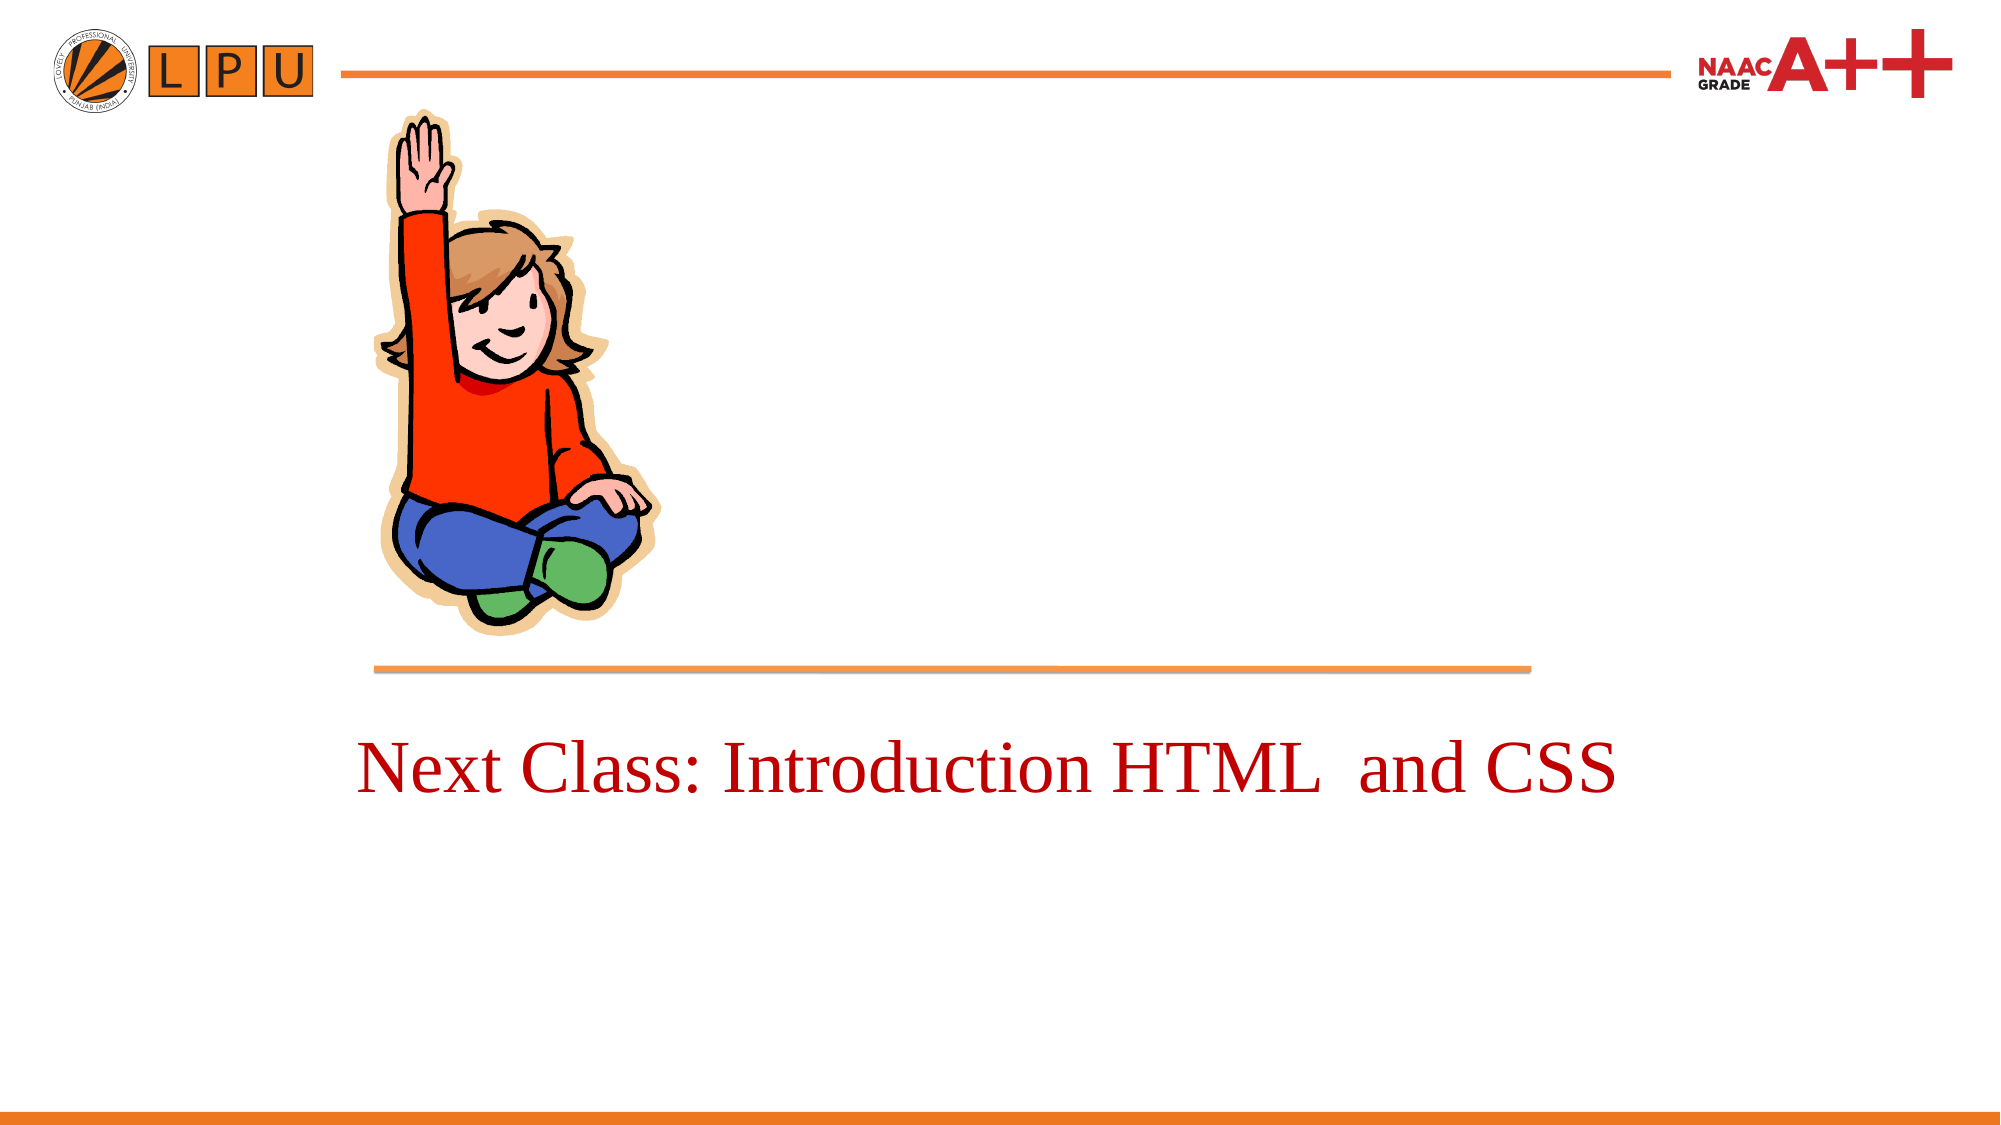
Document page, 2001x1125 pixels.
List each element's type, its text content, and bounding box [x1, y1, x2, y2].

picture [373, 104, 671, 646]
text_box Next Class: Introduction HTML and CSS [233, 668, 1635, 857]
